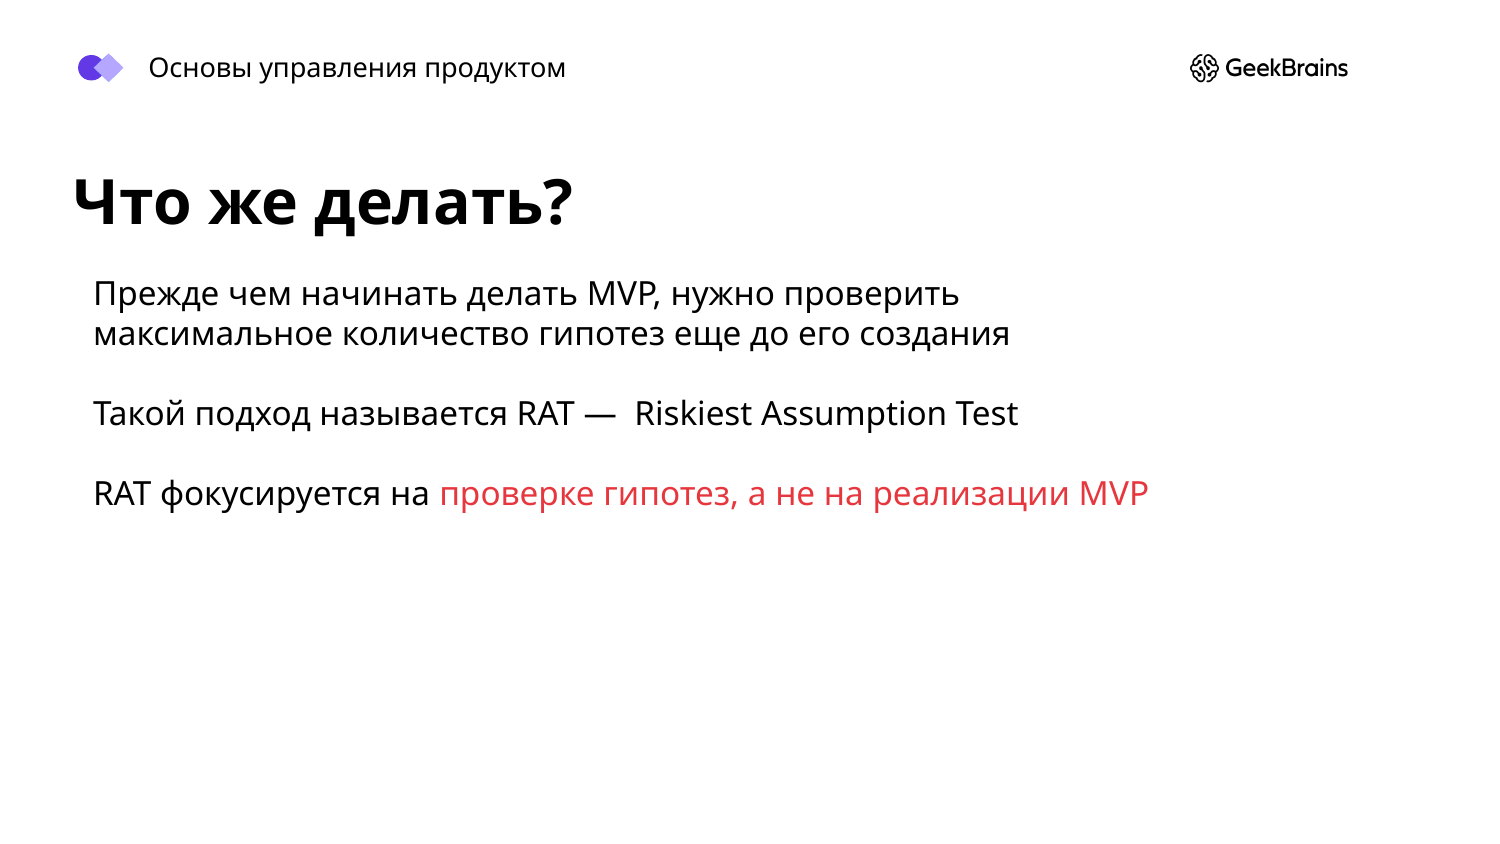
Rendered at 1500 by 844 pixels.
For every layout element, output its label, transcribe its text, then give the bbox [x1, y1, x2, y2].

text_box [93, 53, 124, 82]
text_box Основы управления продуктом [141, 43, 1029, 81]
picture [1189, 53, 1348, 83]
text_box [78, 54, 102, 81]
title Что же делать? [73, 161, 1324, 236]
text_box Прежде чем начинать делать MVP, нужно проверить максимальное количество гипотез еще до его создания Такой подход называется RAT — Riskiest Assumption Test RAT фокусируется на проверке гипотез, а не на реализации MVP [78, 264, 1173, 697]
